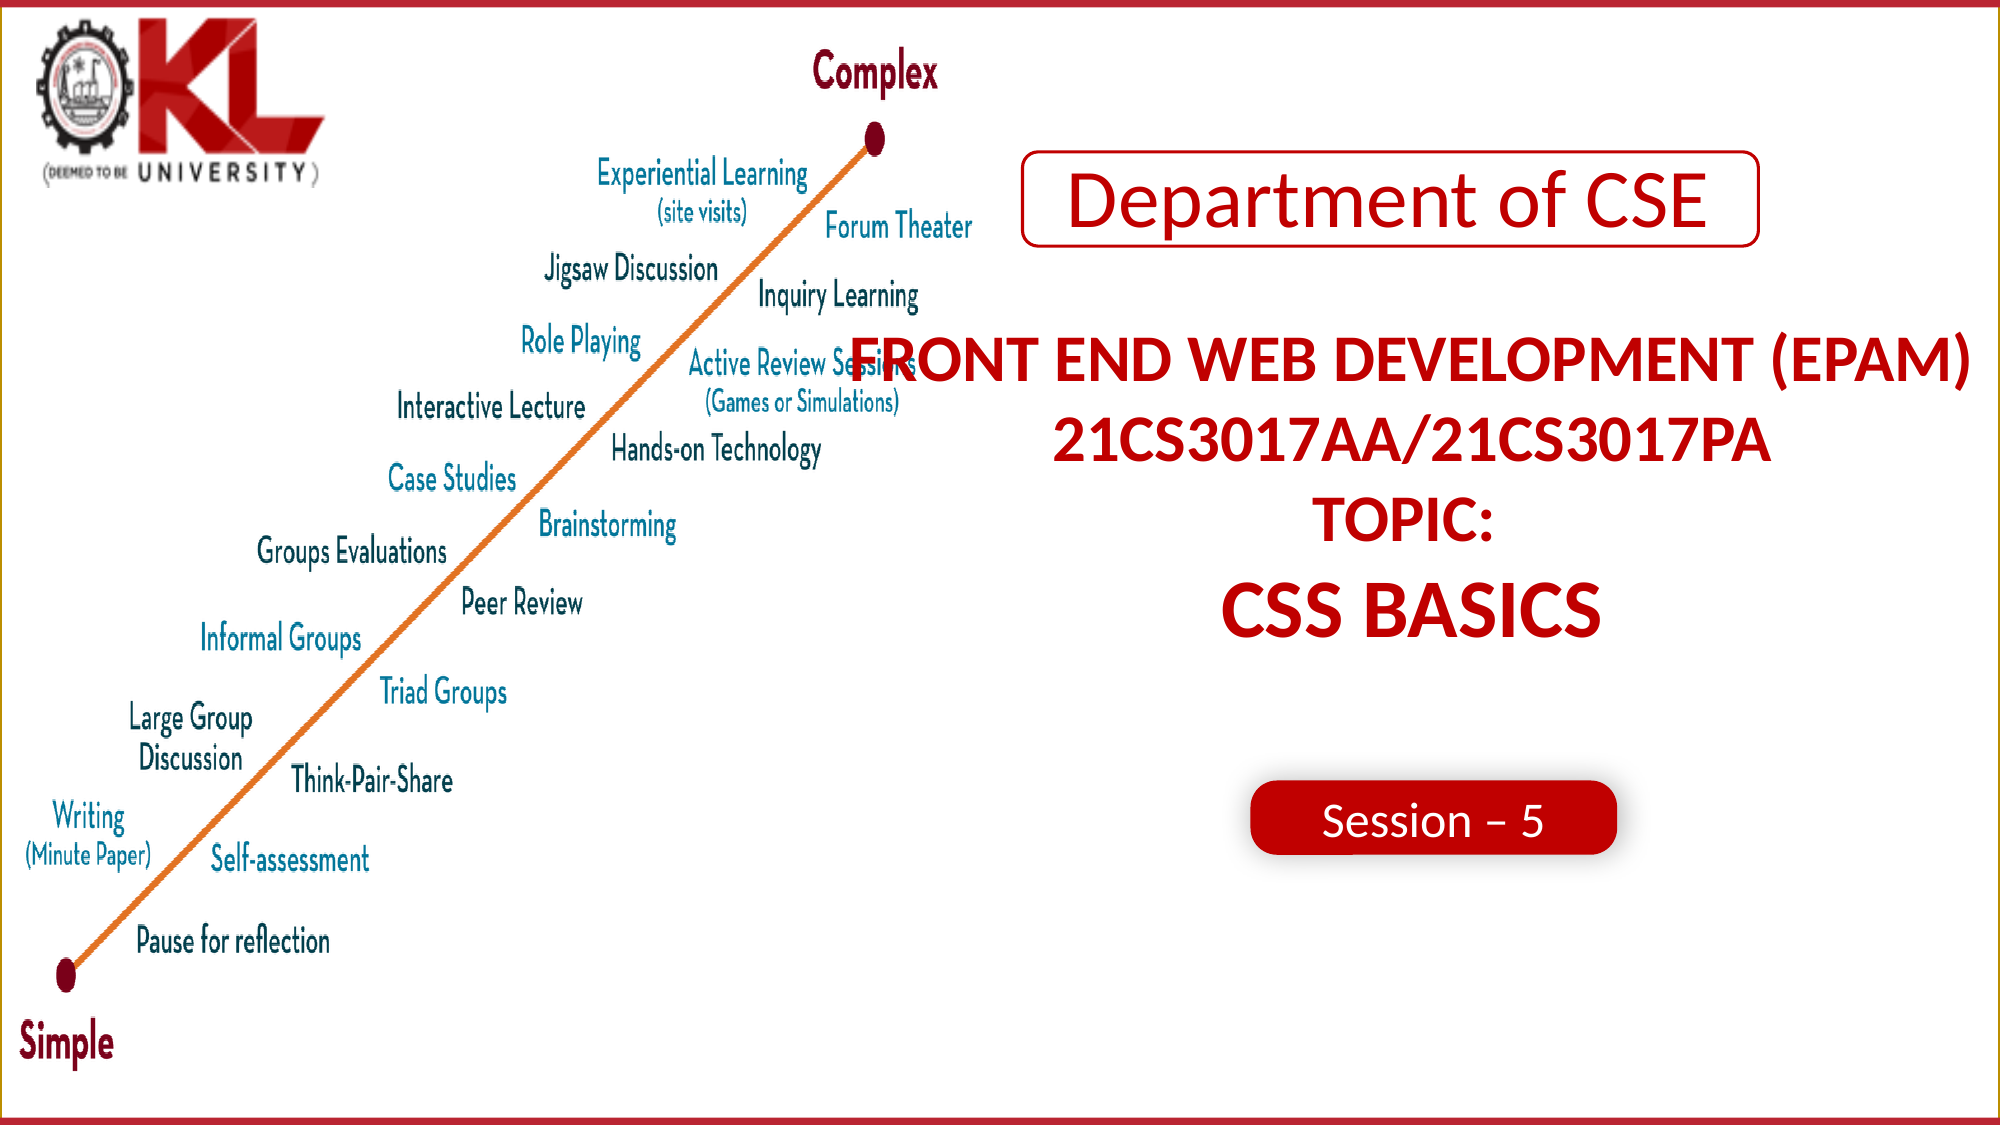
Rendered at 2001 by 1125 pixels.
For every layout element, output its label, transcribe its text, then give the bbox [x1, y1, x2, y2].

picture [0, 12, 990, 1107]
text_box [997, 662, 2000, 1116]
text_box [444, 9, 2000, 307]
text_box [0, 0, 2000, 9]
text_box Department of CSE [1000, 136, 1777, 252]
text_box Session – 5 [1250, 780, 1618, 855]
text_box [0, 1116, 2000, 1125]
text_box FRONT END WEB DEVELOPMENT (EPAM) 21CS3017AA/21CS3017PA Topic: CSS Basics [1000, 307, 2000, 662]
text_box [0, 9, 40, 15]
